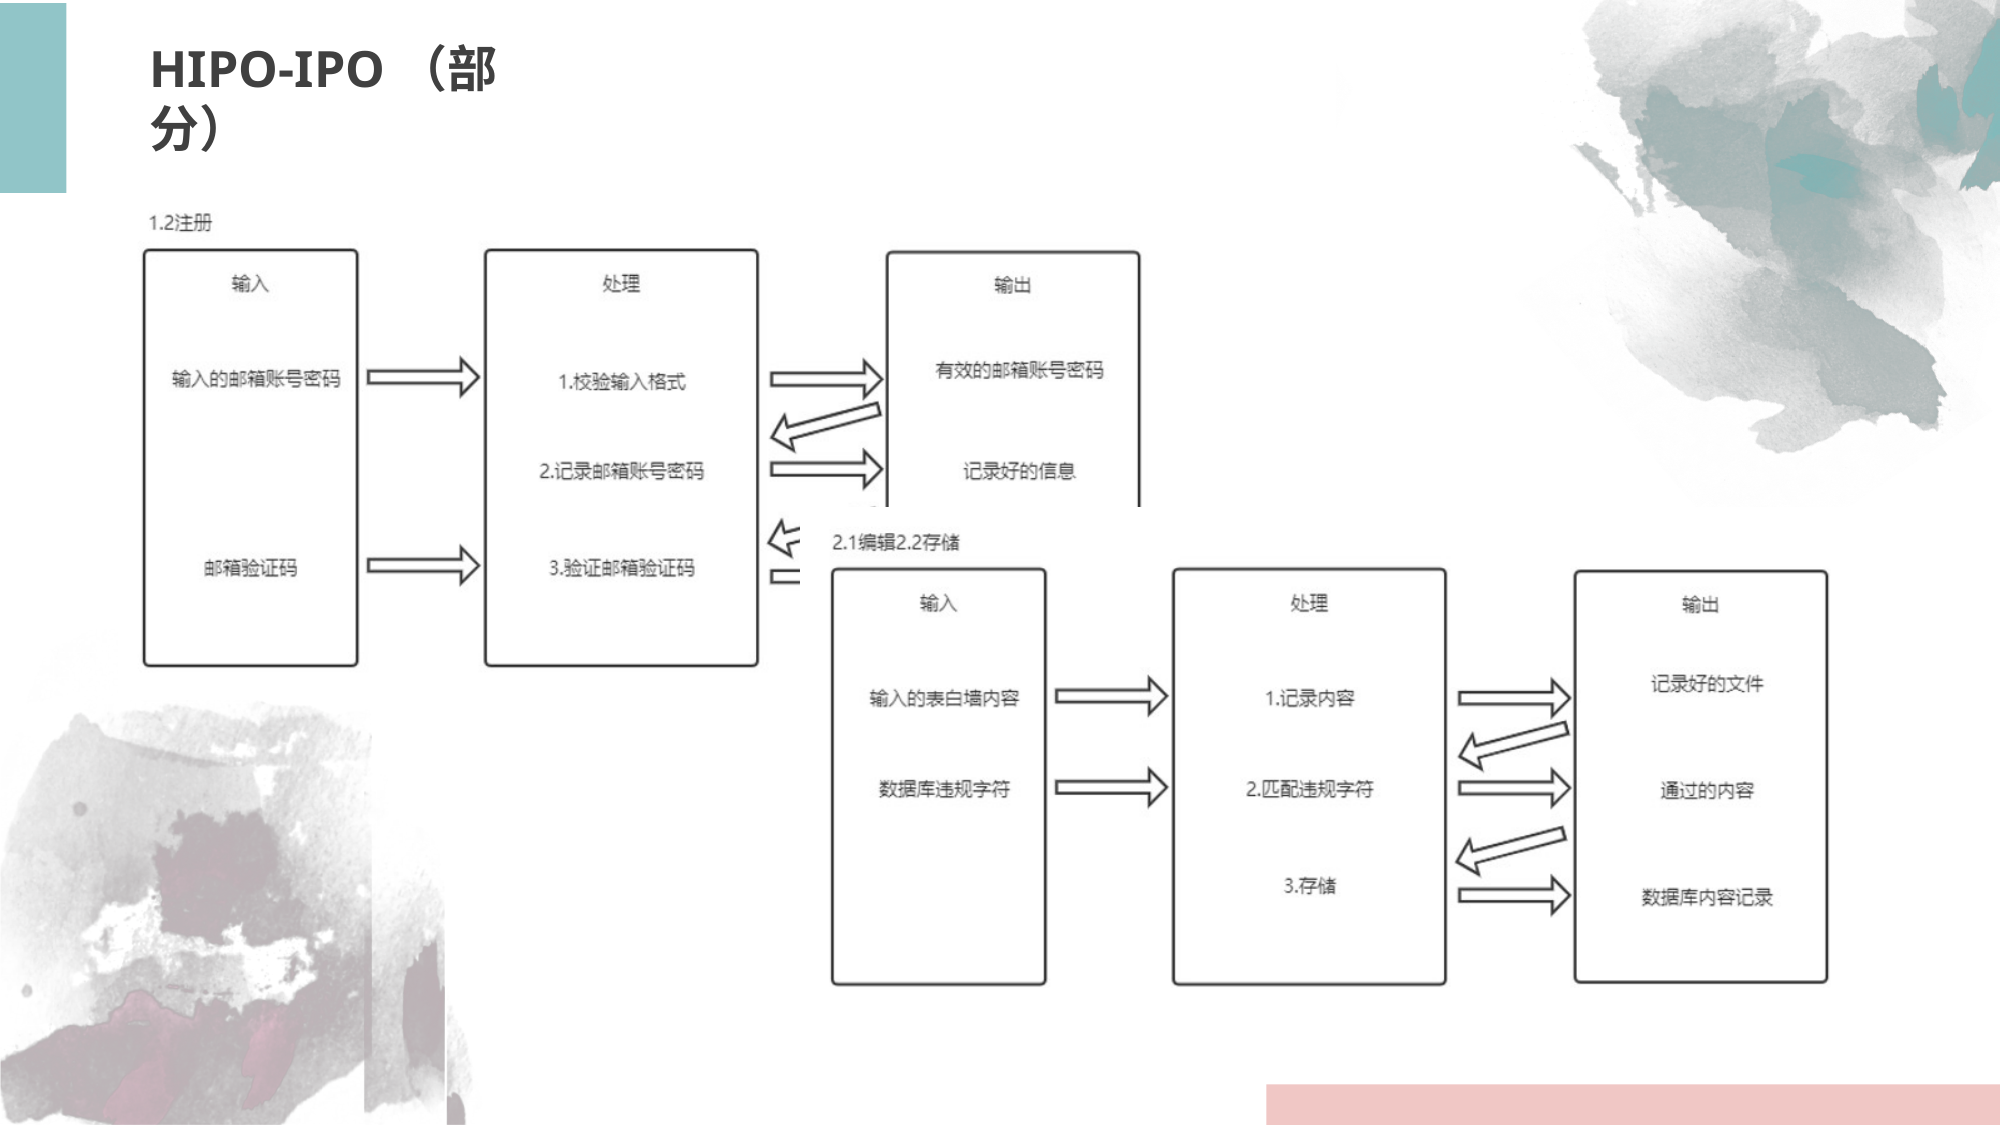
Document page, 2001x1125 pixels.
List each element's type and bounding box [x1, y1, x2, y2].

picture [118, 191, 1872, 1023]
text_box [0, 0, 2000, 1125]
